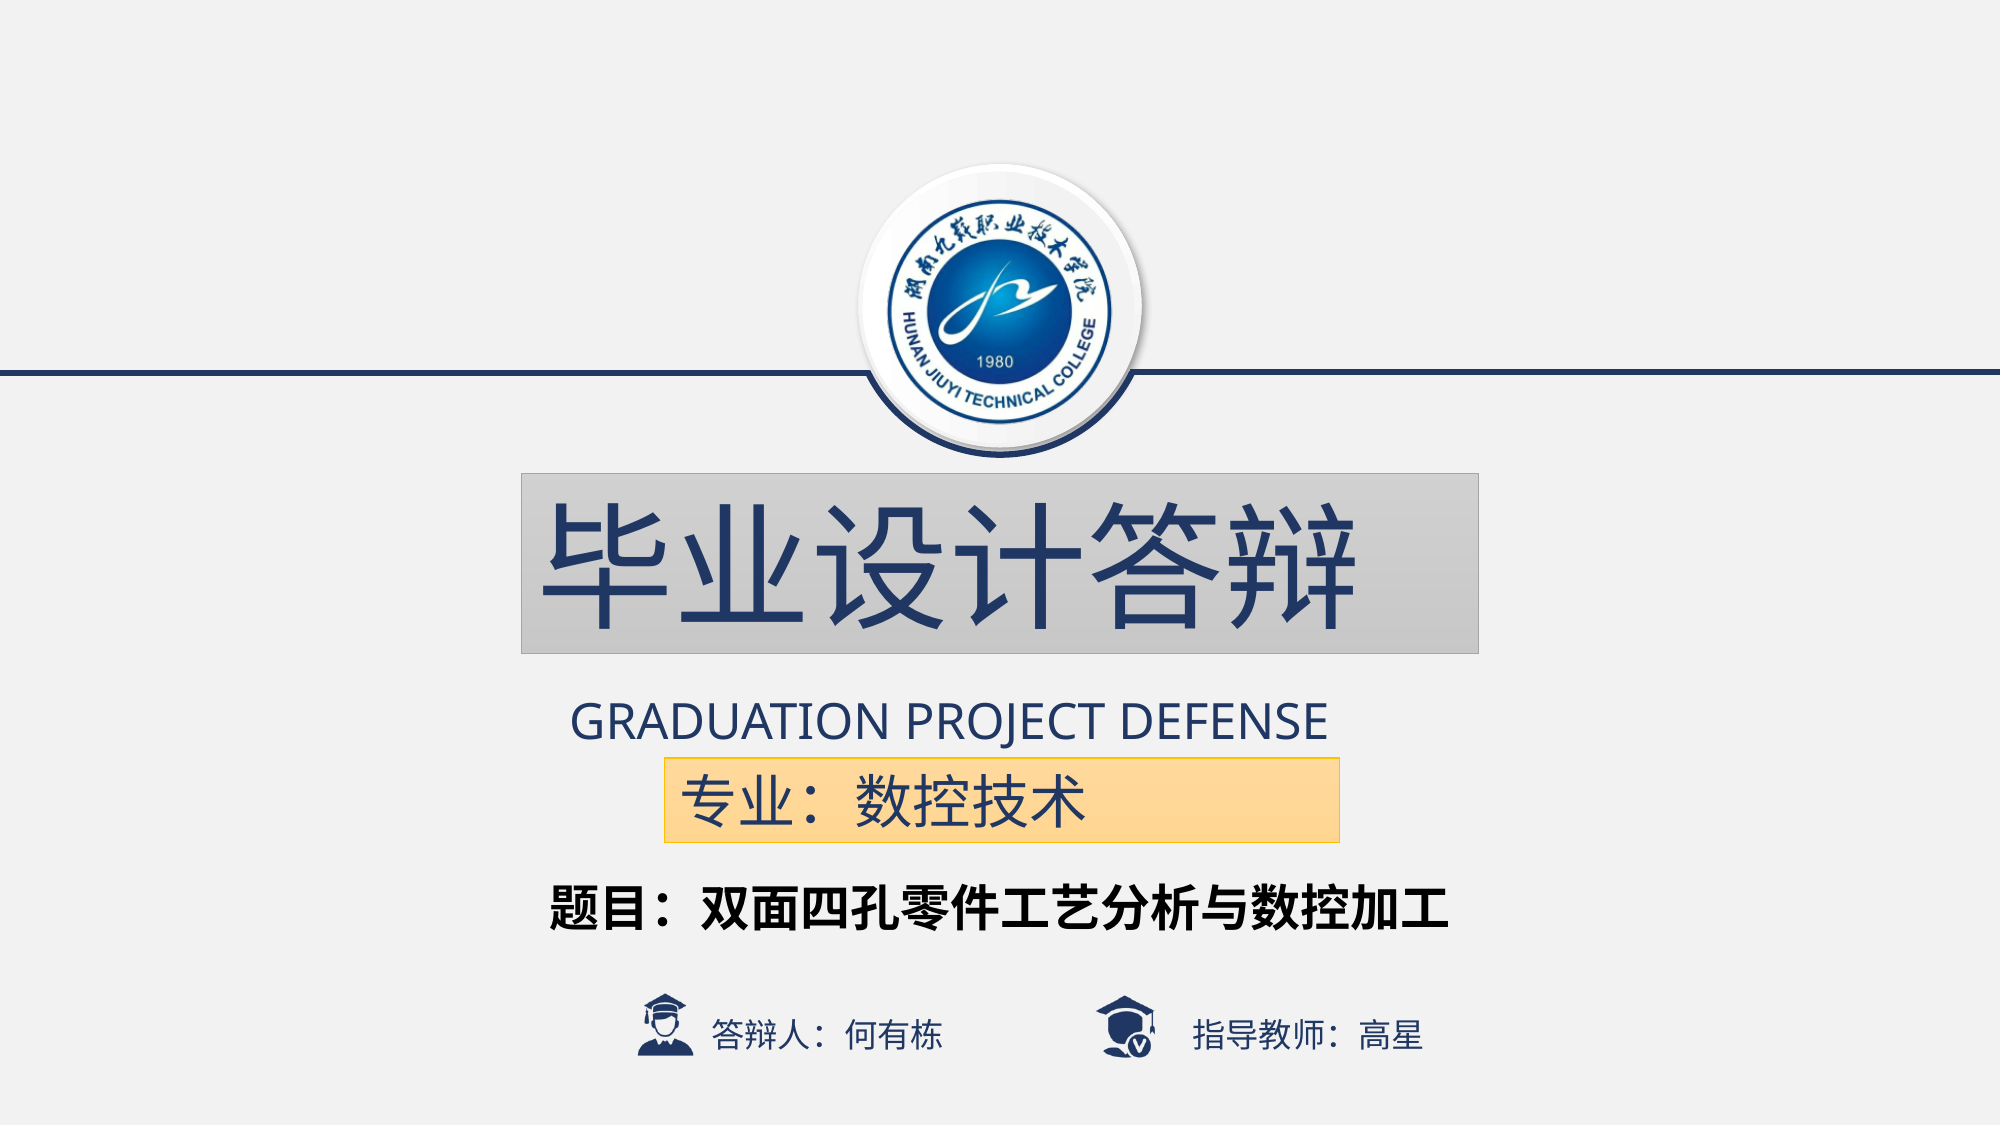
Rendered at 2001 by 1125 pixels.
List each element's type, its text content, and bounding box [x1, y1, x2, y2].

picture [628, 986, 697, 1062]
picture [868, 176, 1136, 444]
text_box 指导教师：高星 [1177, 1006, 1451, 1062]
text_box 毕业设计答辩 [521, 473, 1479, 654]
text_box GRADUATION PROJECT DEFENSE [554, 682, 1417, 758]
text_box 题目：双面四孔零件工艺分析与数控加工 [535, 869, 1479, 944]
text_box 专业：数控技术 [664, 757, 1340, 843]
text_box 答辩人：何有栋 [697, 1006, 966, 1062]
picture [1090, 989, 1159, 1062]
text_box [0, 160, 2000, 455]
